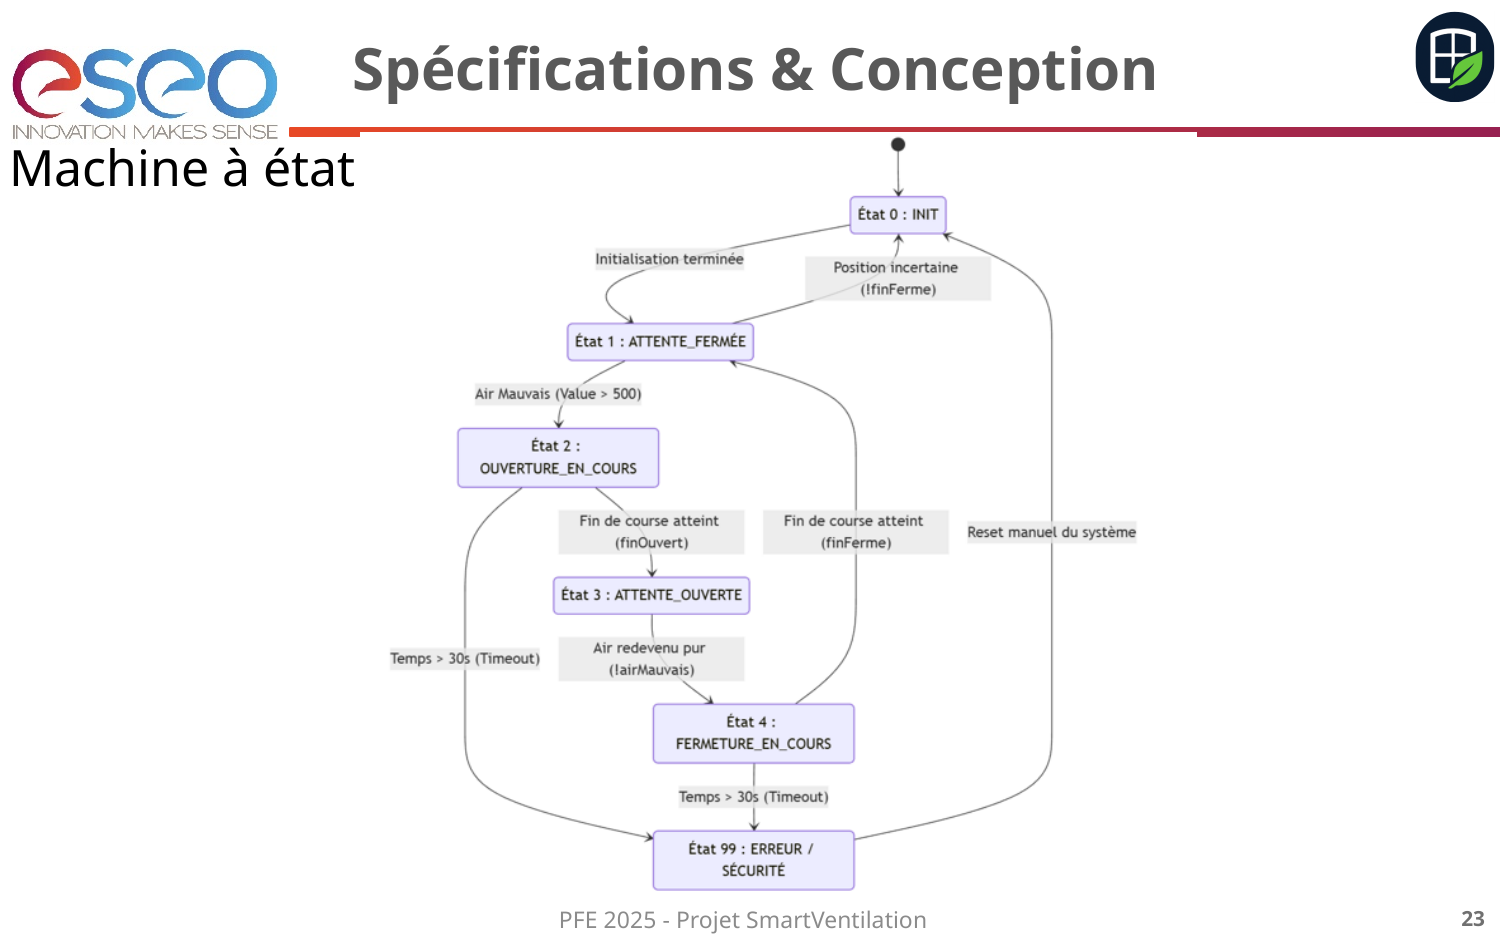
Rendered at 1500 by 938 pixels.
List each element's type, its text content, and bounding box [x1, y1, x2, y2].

text_box Machine à état [0, 128, 408, 204]
picture [1414, 11, 1495, 103]
footer PFE 2025 - Projet SmartVentilation [490, 904, 997, 937]
slide_number 23 [1316, 901, 1500, 938]
title Spécifications & Conception [289, 7, 1223, 127]
picture [359, 132, 1197, 896]
picture [11, 46, 278, 128]
